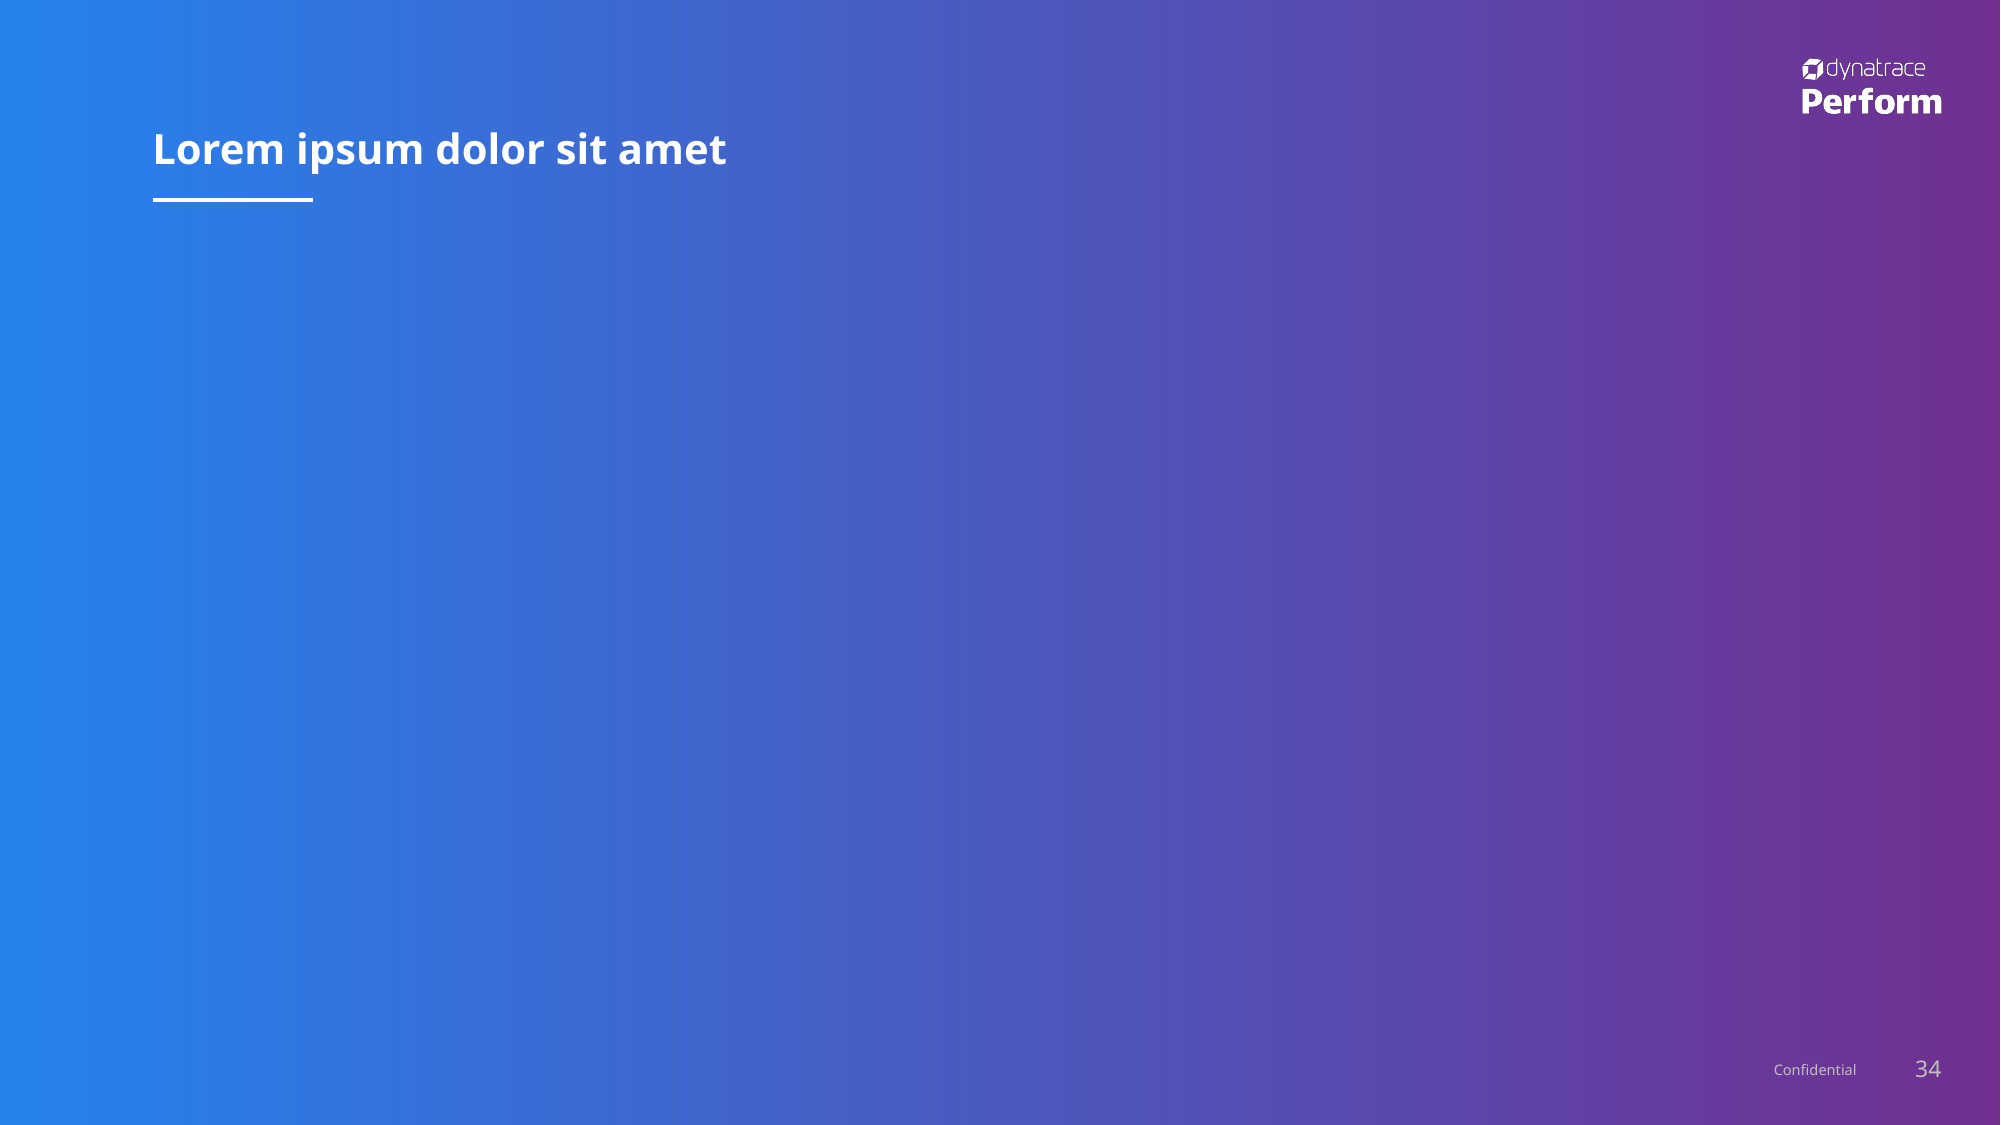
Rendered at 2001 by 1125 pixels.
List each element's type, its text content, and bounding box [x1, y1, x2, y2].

title Lorem ipsum dolor sit amet [137, 59, 1863, 181]
picture [1797, 51, 1945, 125]
